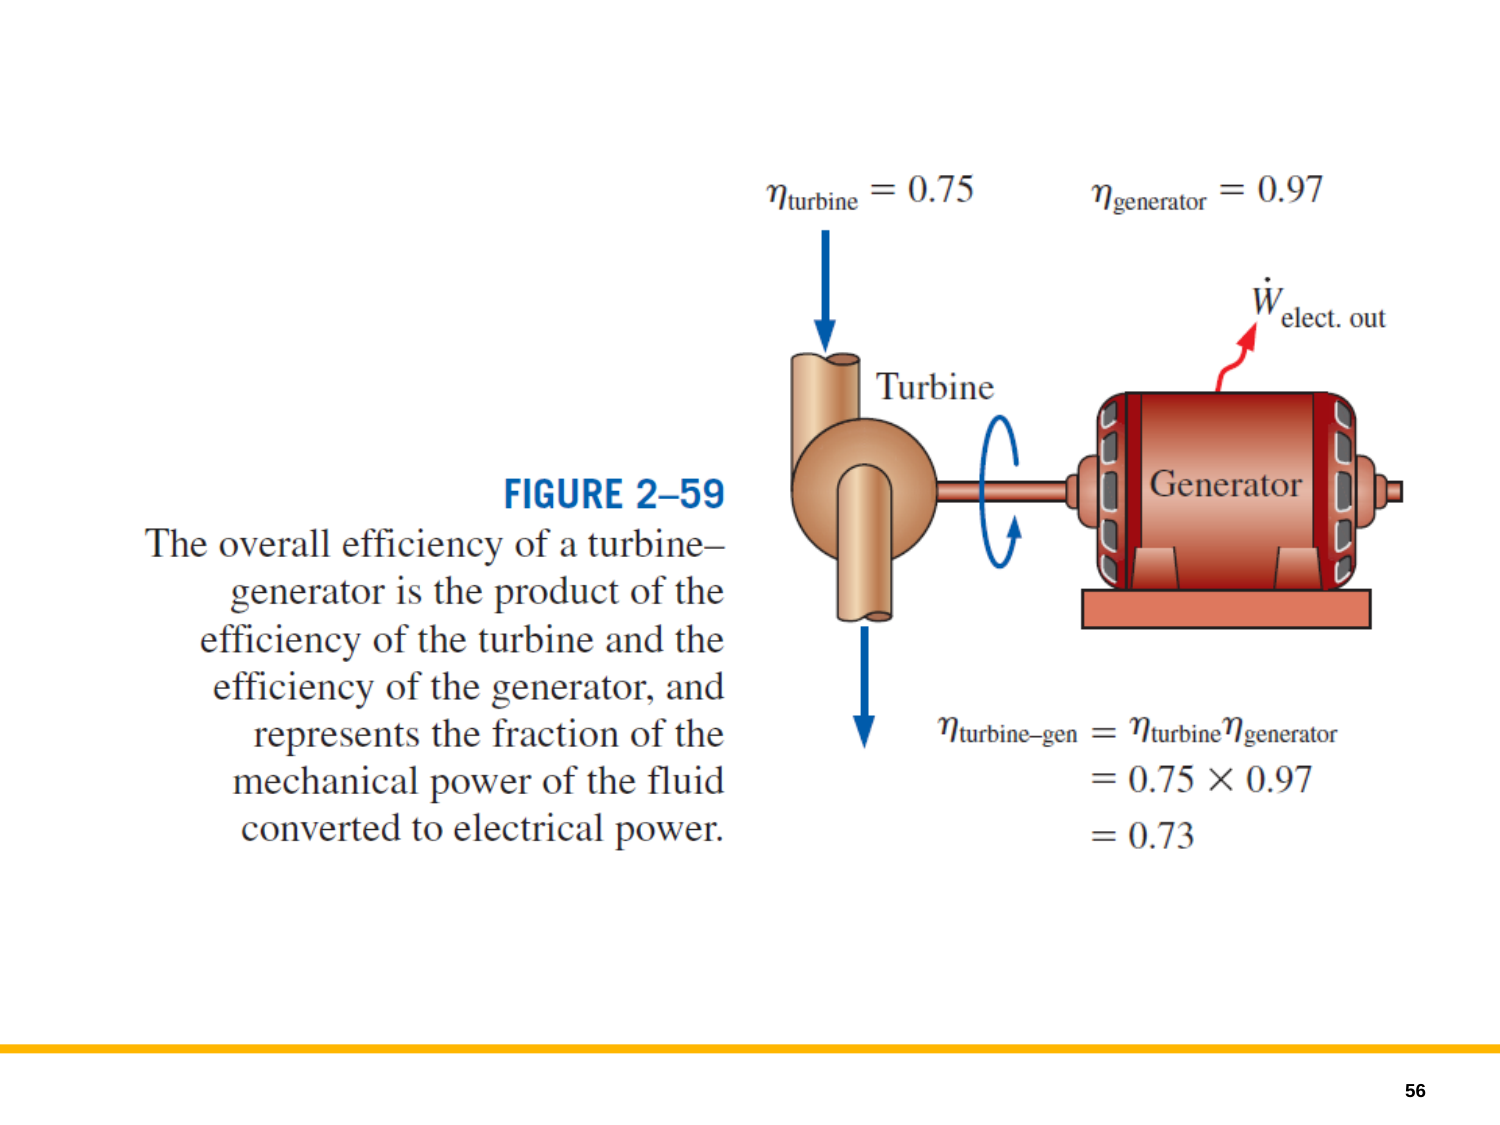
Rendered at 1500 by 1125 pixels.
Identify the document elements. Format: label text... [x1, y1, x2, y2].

picture [749, 149, 1419, 863]
picture [137, 464, 738, 860]
slide_number 56 [1283, 1071, 1442, 1109]
